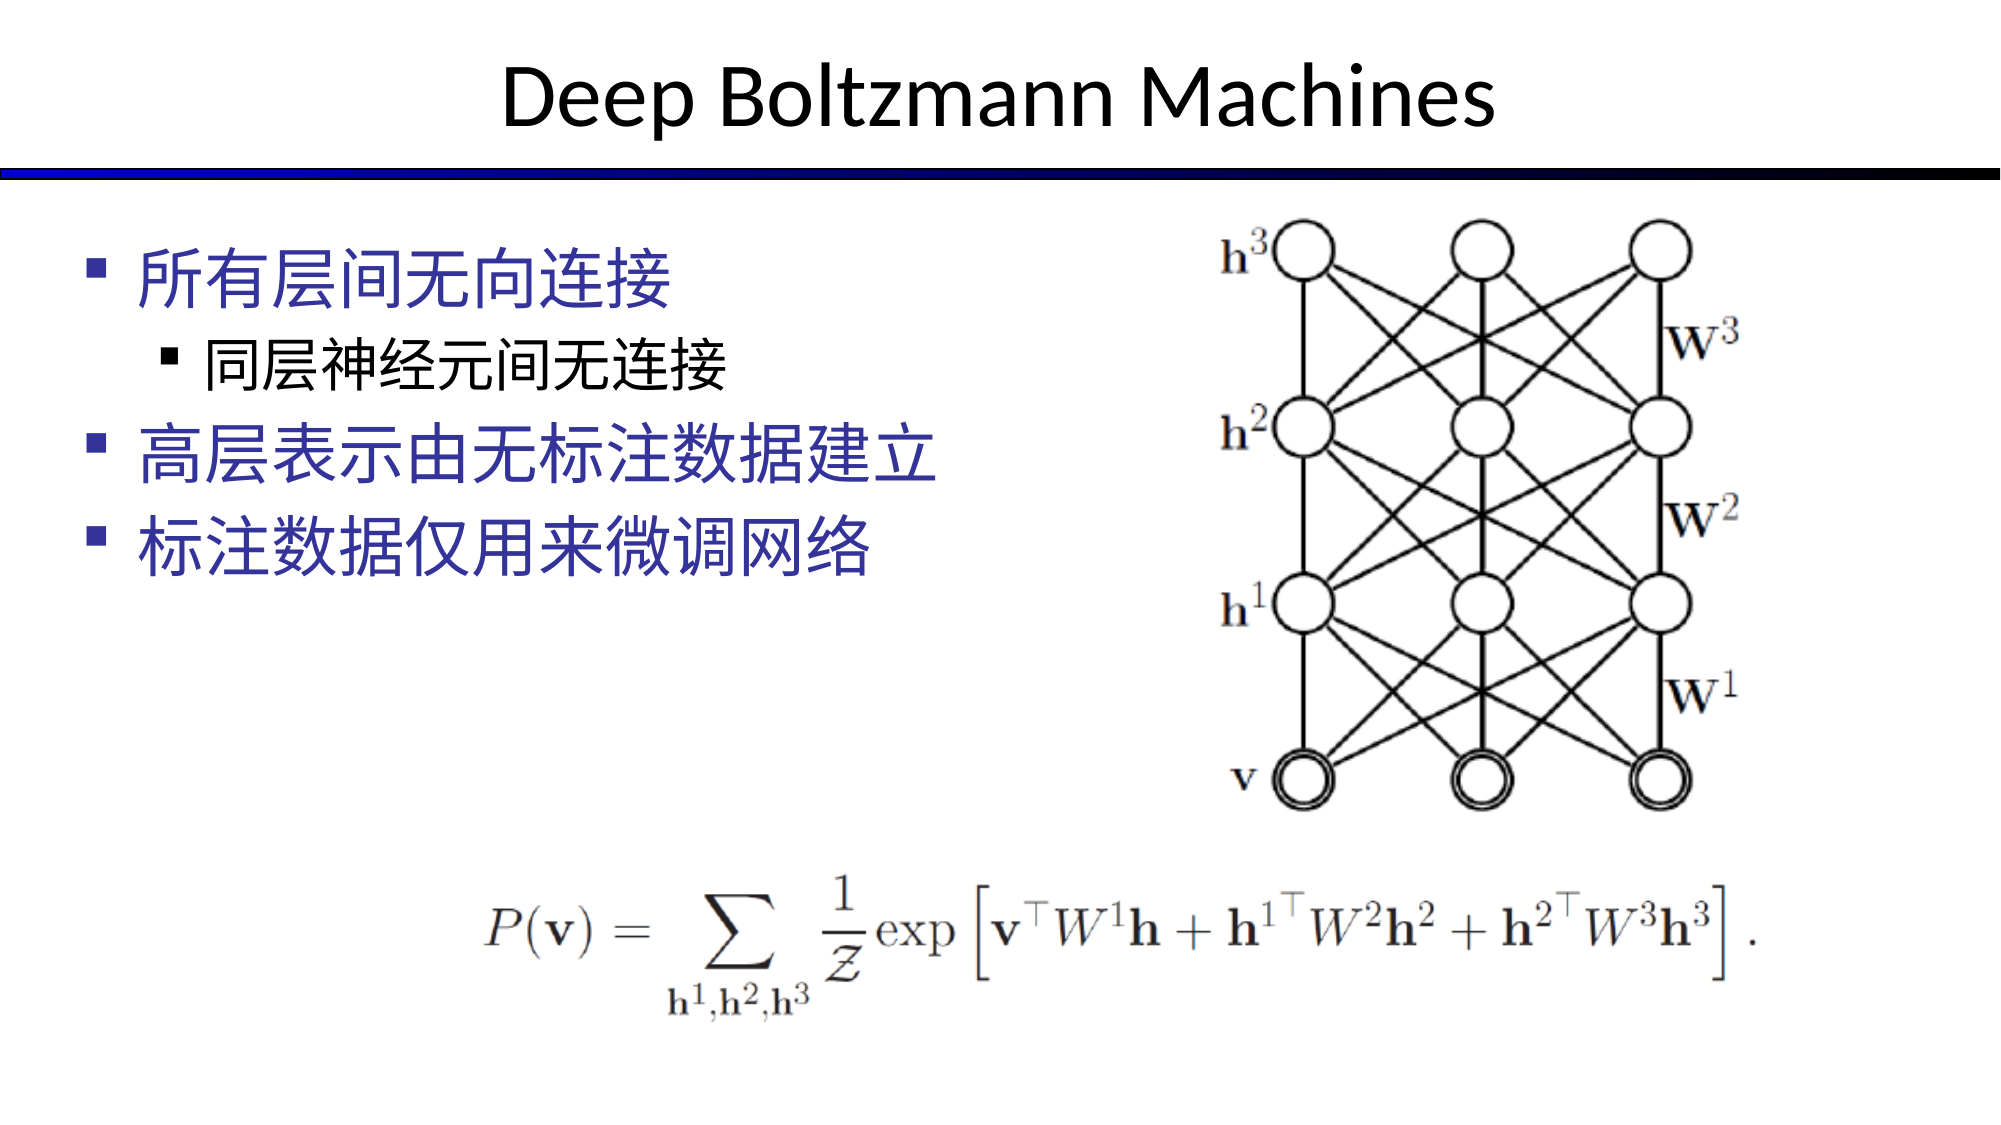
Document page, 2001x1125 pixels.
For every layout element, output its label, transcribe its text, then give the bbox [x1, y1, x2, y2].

list 所有层间无向连接 同层神经元间无连接 高层表示由无标注数据建立 标注数据仅用来微调网络 [66, 228, 1934, 1006]
picture [1205, 204, 1756, 825]
picture [476, 866, 1765, 1023]
title Deep Boltzmann Machines [0, 0, 2000, 184]
